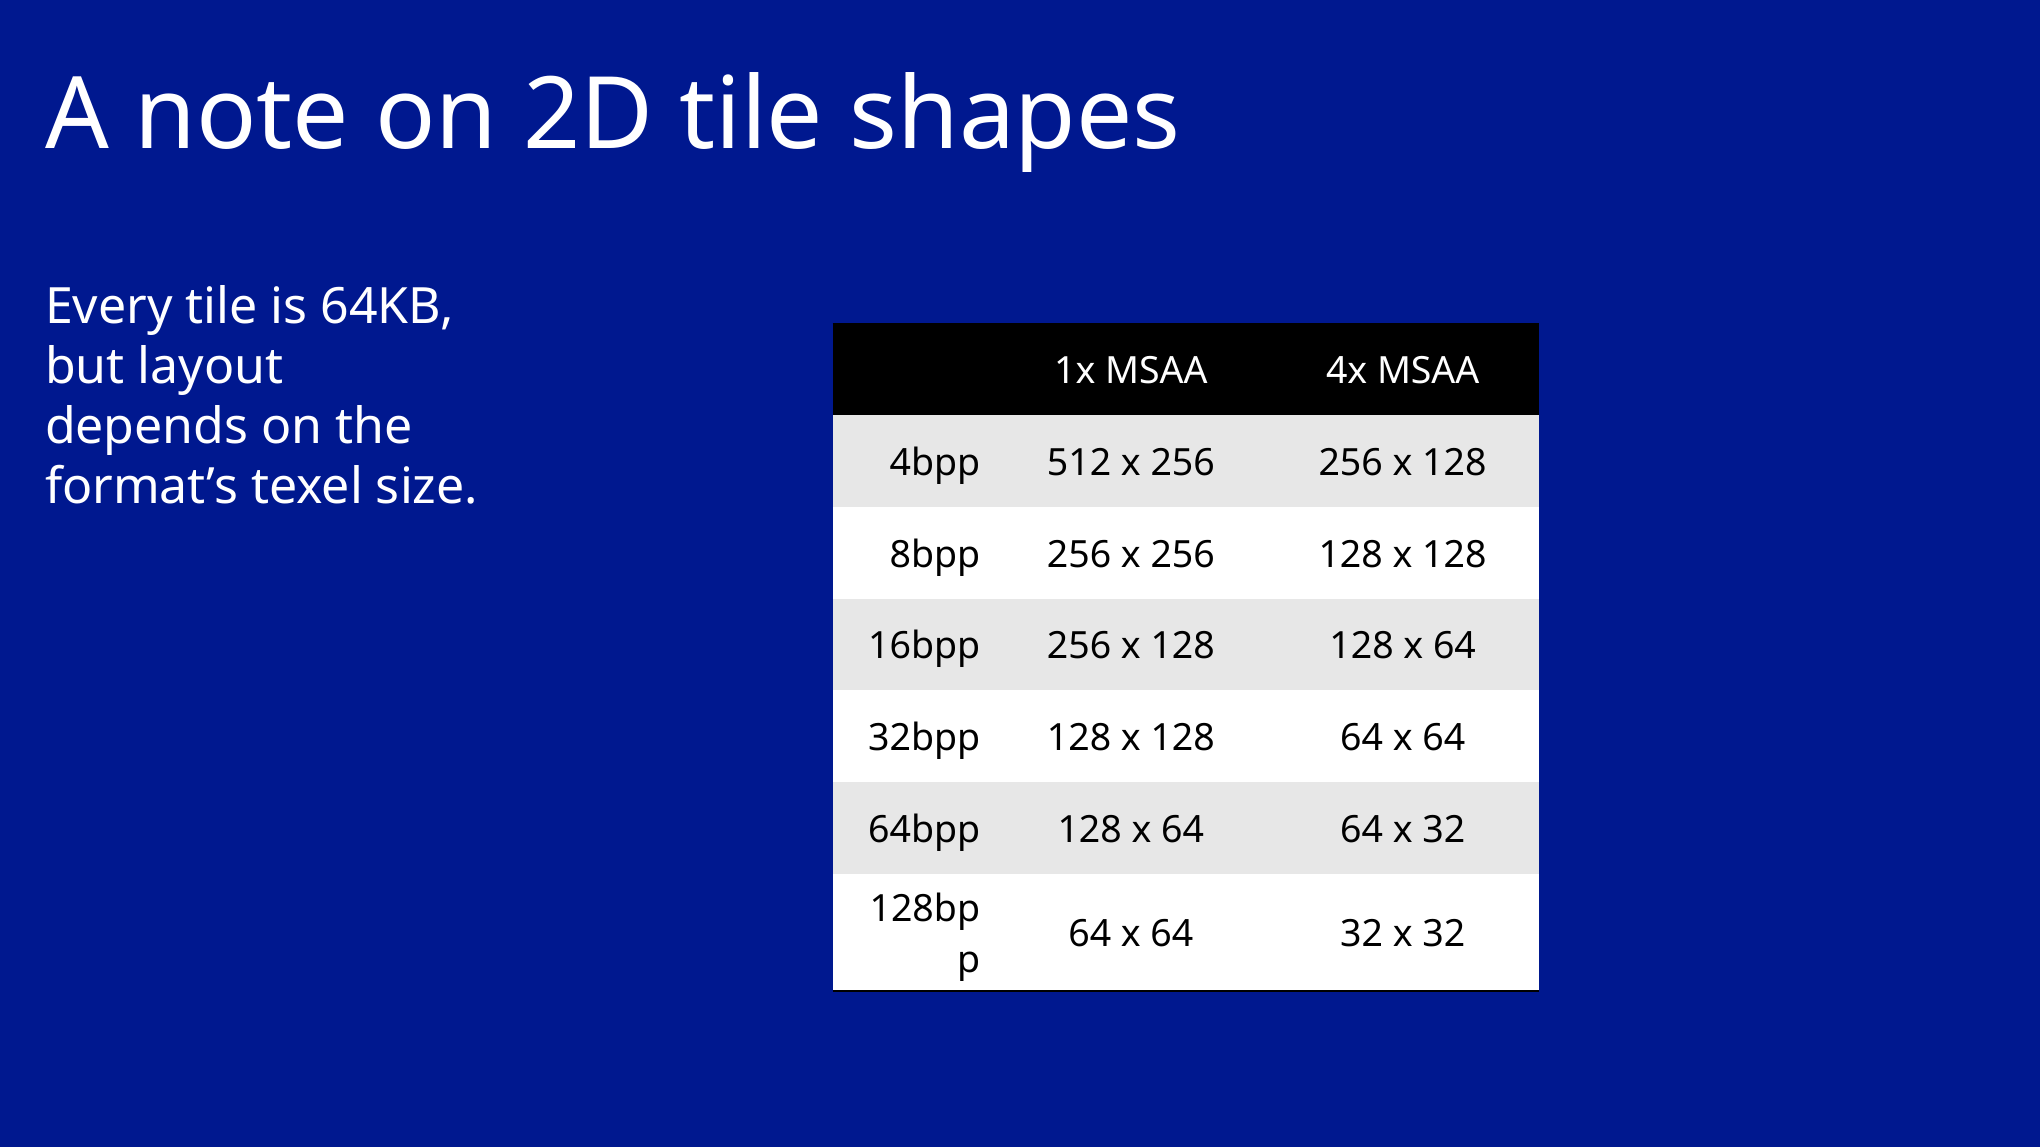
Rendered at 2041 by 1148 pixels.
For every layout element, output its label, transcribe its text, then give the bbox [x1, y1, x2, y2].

table_cell 512 x 256 [995, 415, 1267, 507]
table_cell 256 x 128 [995, 599, 1267, 690]
table_cell 128 x 128 [1267, 507, 1539, 599]
table_cell 32 x 32 [1267, 874, 1539, 990]
title A note on 2D tile shapes [45, 48, 1996, 199]
table_cell 8bpp [833, 507, 995, 599]
table_cell 64 x 64 [995, 874, 1267, 990]
table_cell 256 x 128 [1267, 415, 1539, 507]
table_header 4x MSAA [1267, 325, 1539, 415]
table_cell 4bpp [833, 415, 995, 507]
table_cell 256 x 256 [995, 507, 1267, 599]
table_cell 128 x 64 [995, 782, 1267, 874]
table_cell 16bpp [833, 599, 995, 690]
table_header [833, 325, 995, 415]
table_cell 32bpp [833, 690, 995, 782]
table_cell 128bpp [833, 874, 995, 990]
list Every tile is 64KB, but layout depends on the format’s texel size. [45, 273, 496, 1099]
table_header 1x MSAA [995, 325, 1267, 415]
table_cell 128 x 128 [995, 690, 1267, 782]
table_cell 64 x 32 [1267, 782, 1539, 874]
table_cell 64 x 64 [1267, 690, 1539, 782]
table_cell 64bpp [833, 782, 995, 874]
table_cell 128 x 64 [1267, 599, 1539, 690]
